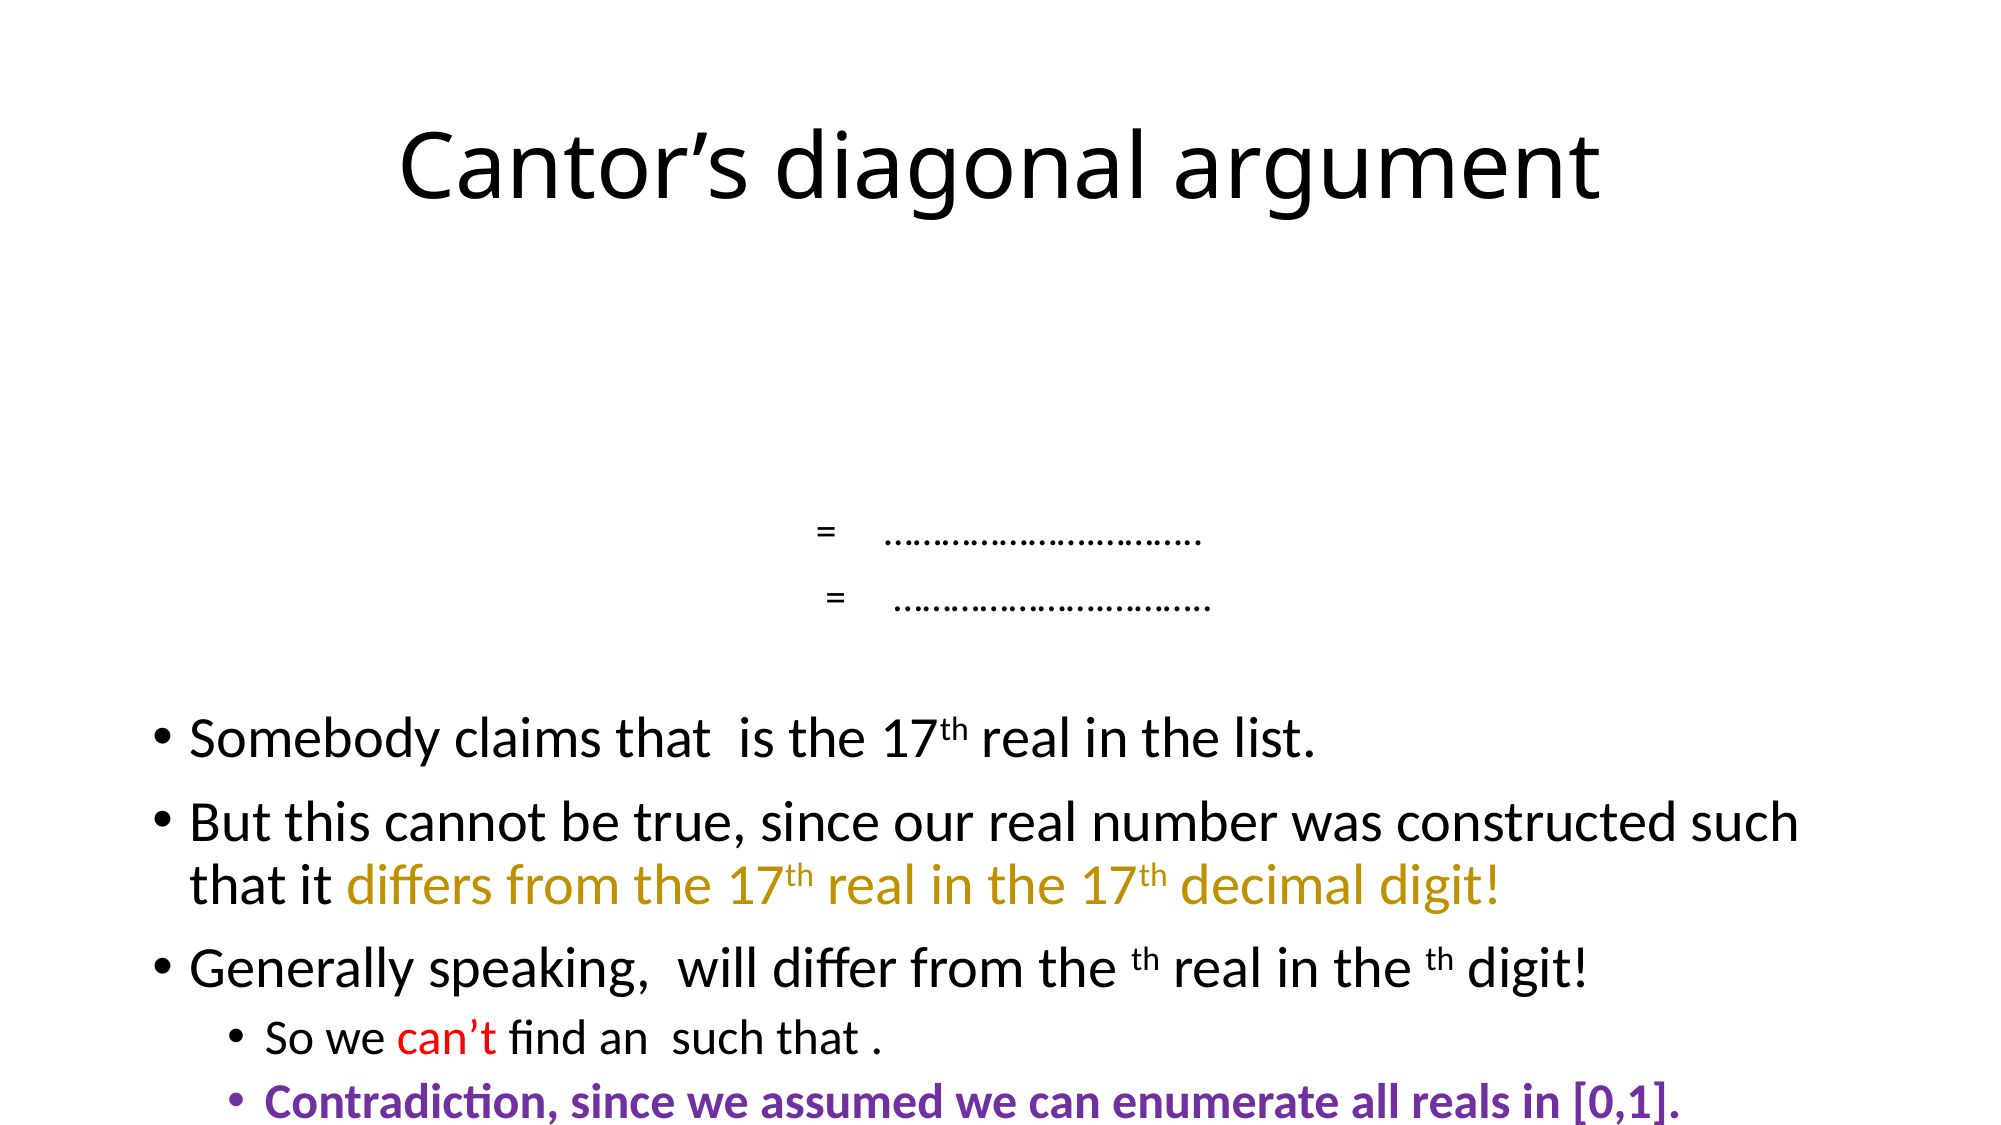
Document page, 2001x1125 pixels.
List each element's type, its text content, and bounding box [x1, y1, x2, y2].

title Cantor’s diagonal argument [137, 59, 1863, 278]
